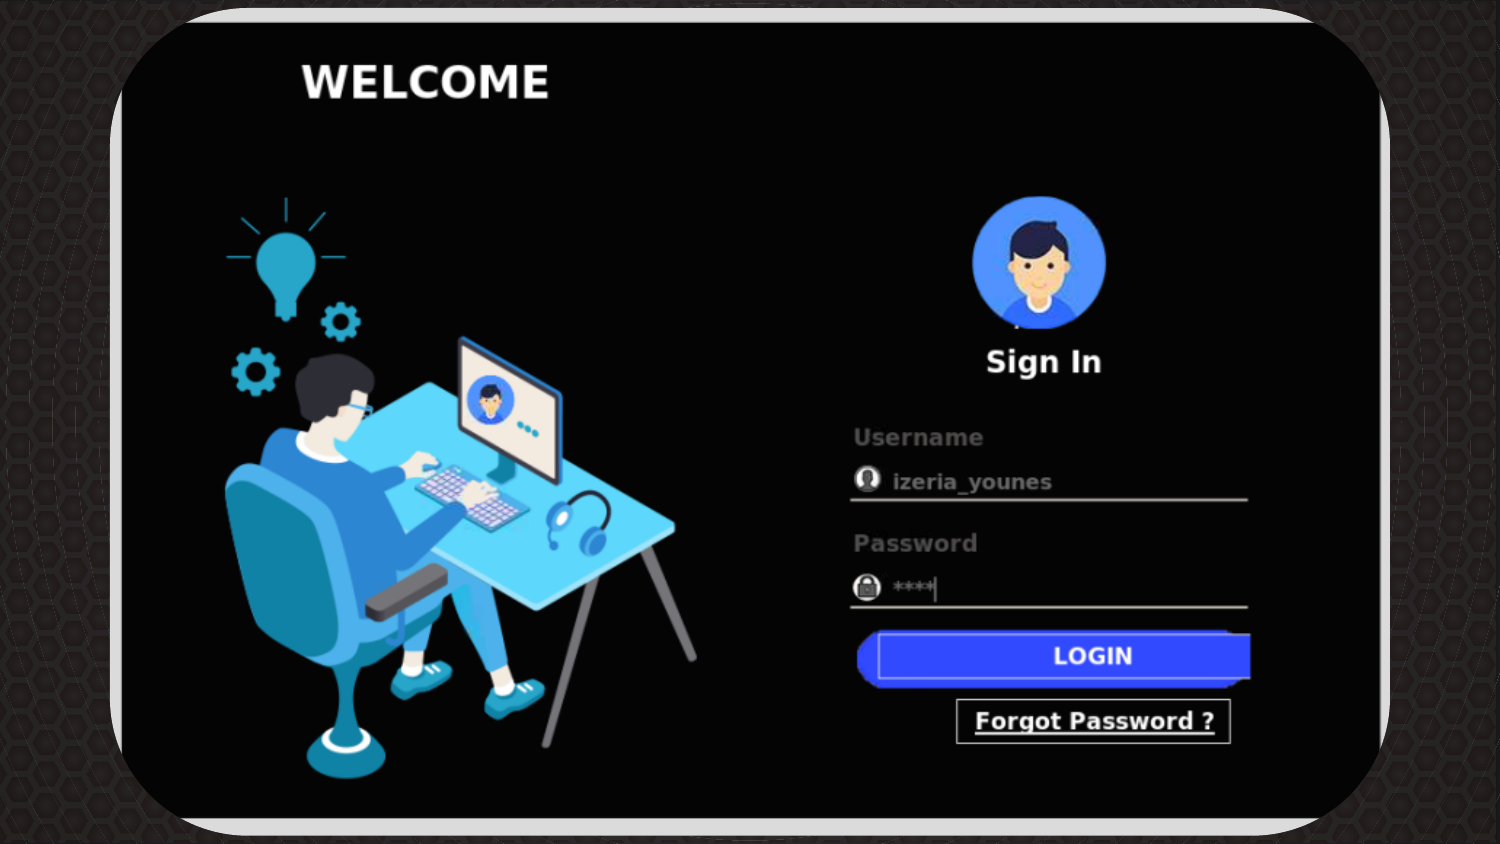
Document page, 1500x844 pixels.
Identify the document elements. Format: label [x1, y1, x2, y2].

picture [109, 7, 1391, 836]
